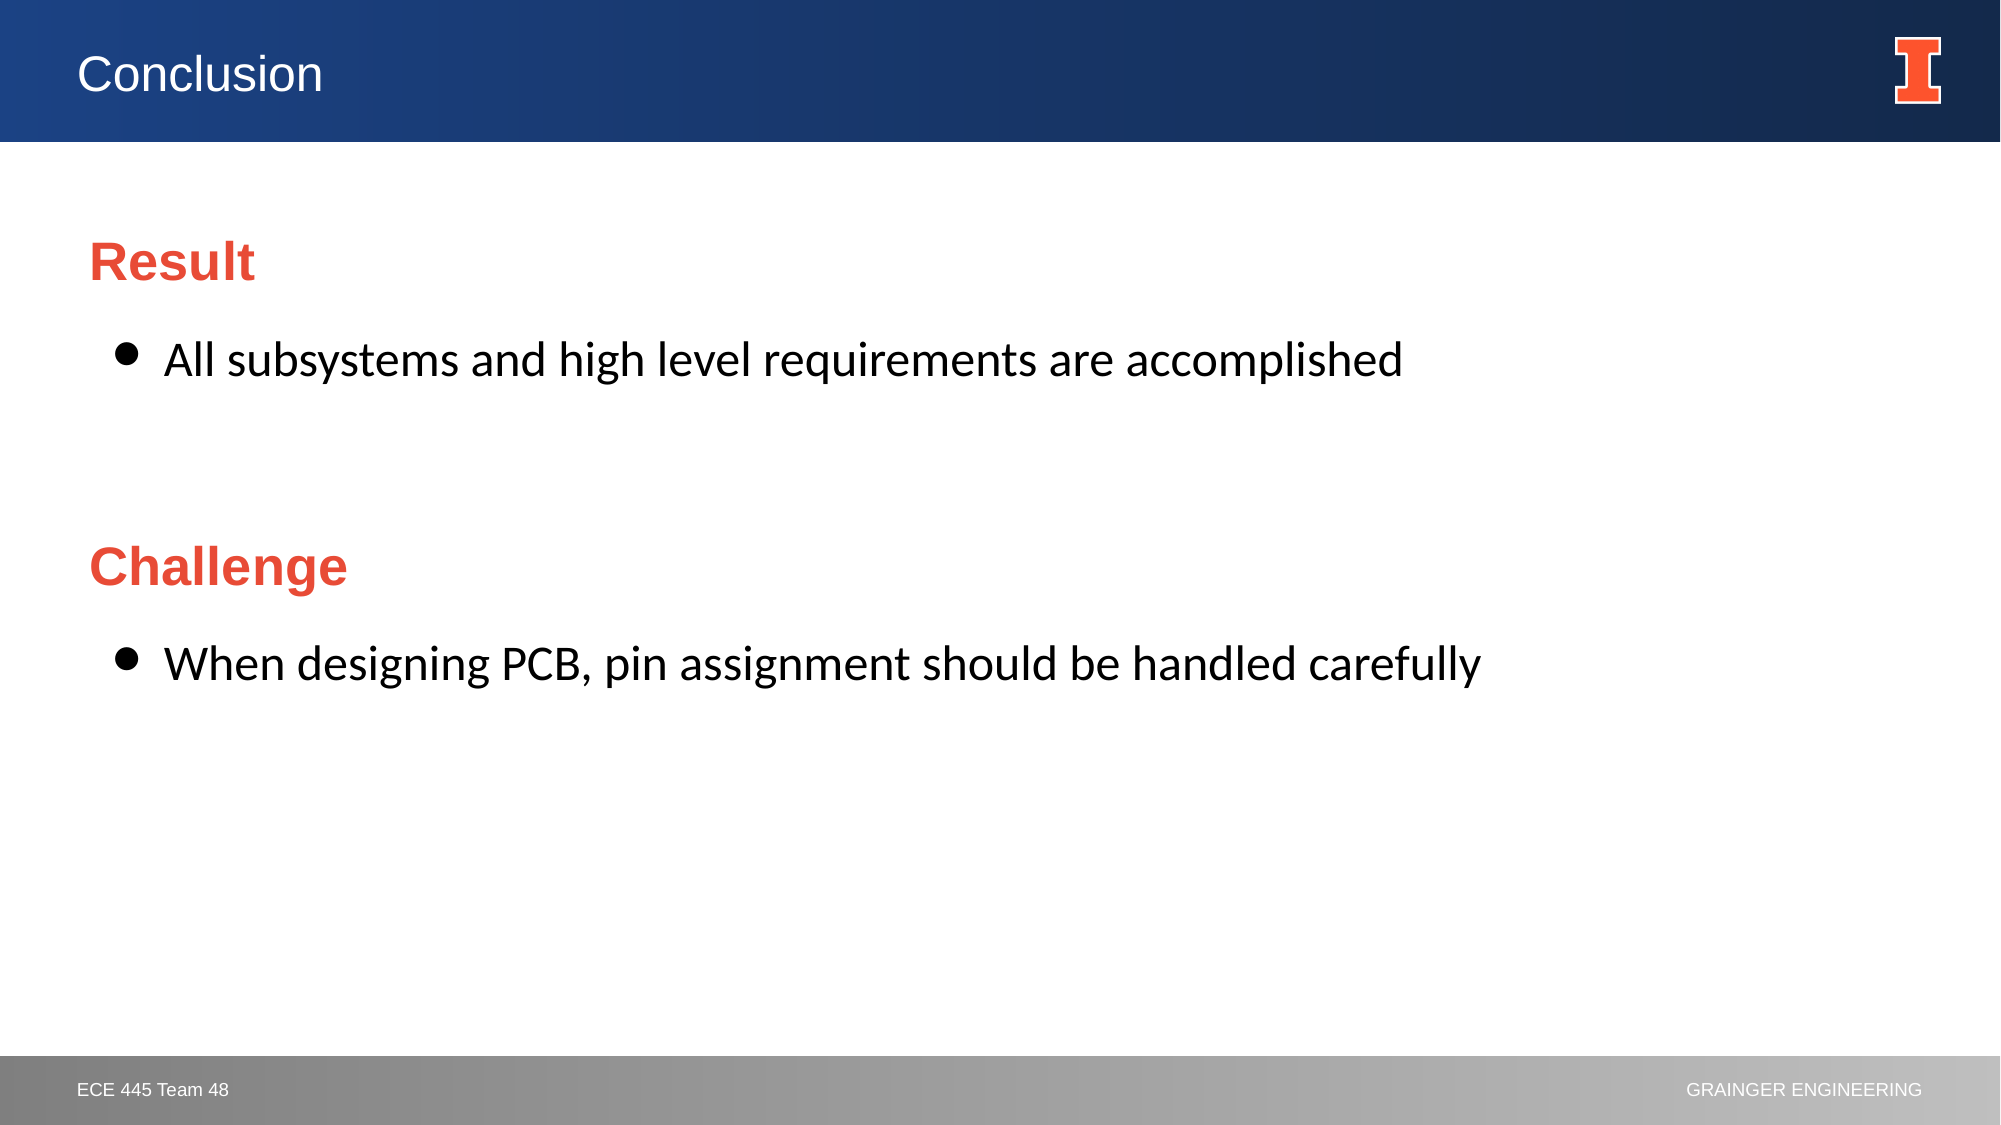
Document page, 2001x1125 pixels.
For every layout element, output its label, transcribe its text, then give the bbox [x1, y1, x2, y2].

picture [1895, 37, 1942, 104]
text_box GRAINGER ENGINEERING [1531, 1070, 1938, 1108]
text_box [0, 0, 2000, 142]
text_box Conclusion [61, 33, 1852, 109]
text_box ECE 445 Team 48 [61, 1070, 1373, 1108]
text_box [0, 1056, 2000, 1125]
list Result Challenge [74, 218, 2000, 1010]
text_box When designing PCB, pin assignment should be handled carefully [73, 615, 1697, 1066]
text_box All subsystems and high level requirements are accomplished [73, 311, 1806, 582]
